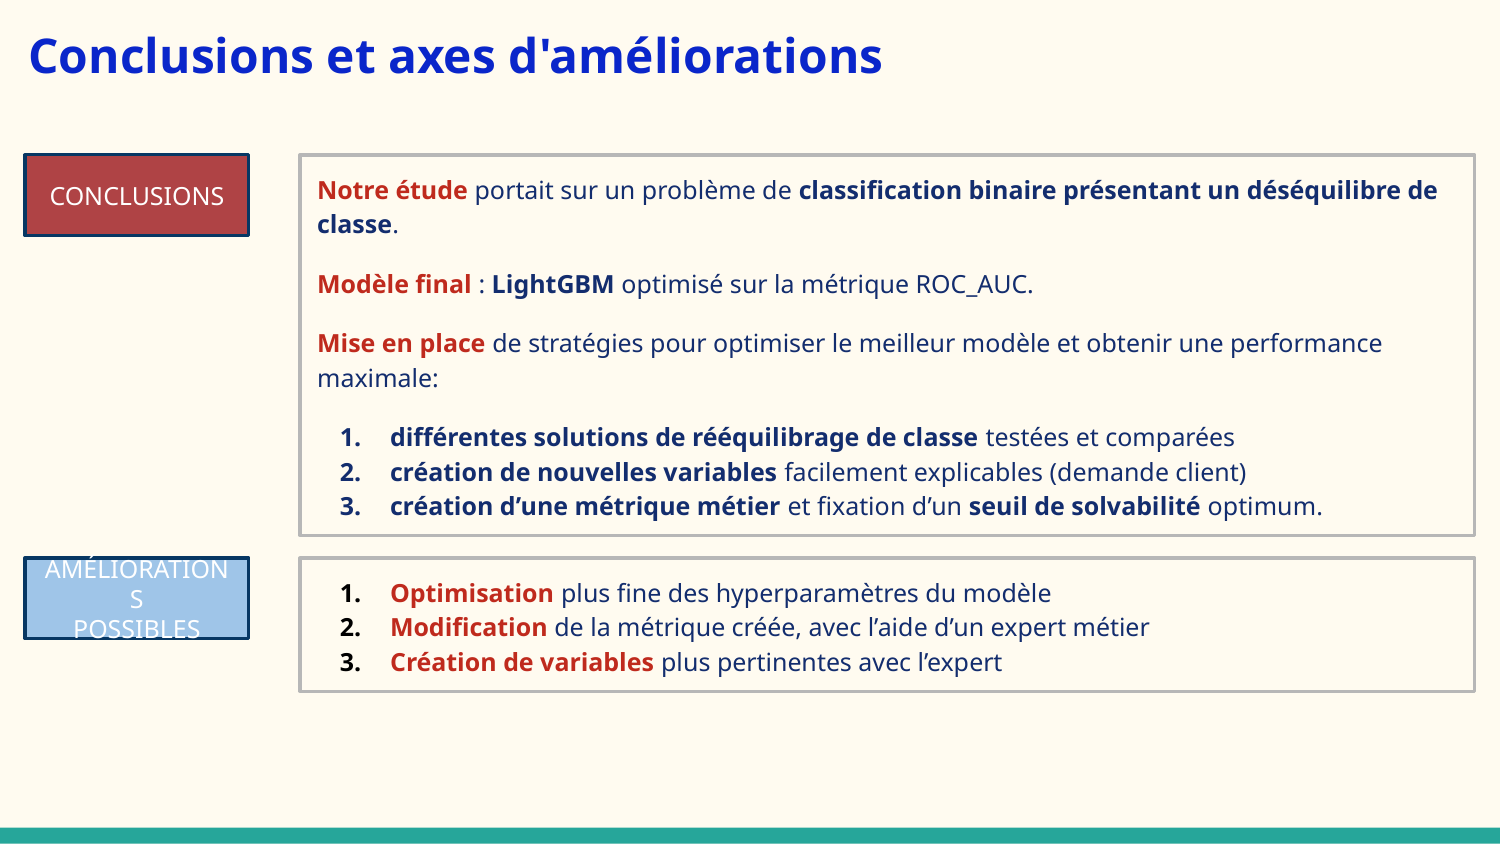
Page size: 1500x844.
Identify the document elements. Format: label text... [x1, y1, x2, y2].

text_box AMÉLIORATIONS POSSIBLES [24, 557, 249, 639]
text_box Conclusions et axes d'améliorations [13, 10, 1401, 105]
text_box CONCLUSIONS [24, 154, 249, 236]
text_box Notre étude portait sur un problème de classification binaire présentant un déséquilibre de classe. Modèle final : LightGBM optimisé sur la métrique ROC_AUC. Mise en place de stratégies pour optimiser le meilleur modèle et obtenir une performance maximale: différentes solutions de rééquilibrage de classe testées et comparées création de nouvelles variables facilement explicables (demande client) création d’une métrique métier et fixation d’un seuil de solvabilité optimum. [299, 154, 1475, 536]
text_box Optimisation plus fine des hyperparamètres du modèle Modification de la métrique créée, avec l’aide d’un expert métier Création de variables plus pertinentes avec l’expert [299, 558, 1475, 692]
